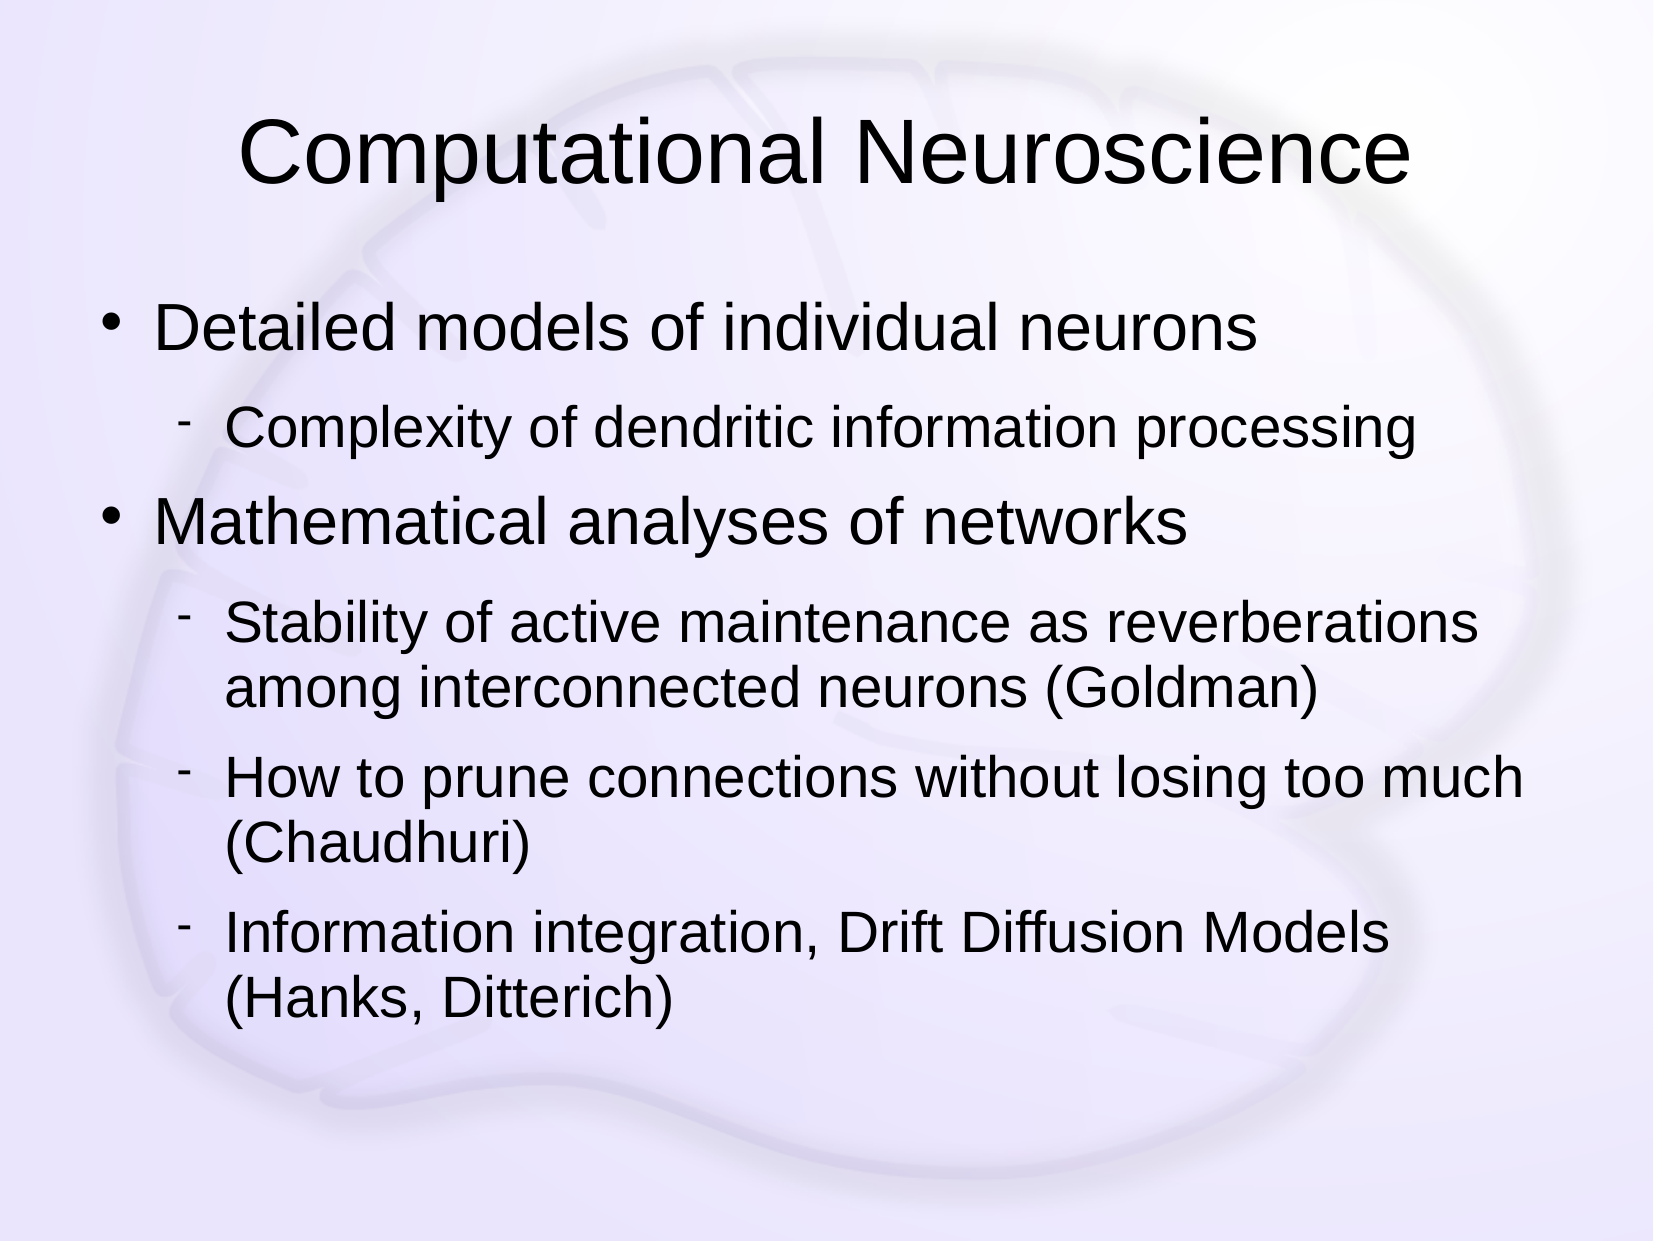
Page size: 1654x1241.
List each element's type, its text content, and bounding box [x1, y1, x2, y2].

list Detailed models of individual neurons Complexity of dendritic information processing Mathematical analyses of networks Stability of active maintenance as reverberations among interconnected neurons (Goldman) How to prune connections without losing too much (Chaudhuri) Information integration, Drift Diffusion Models (Hanks, Ditterich) [82, 290, 1571, 1110]
picture [0, 0, 1654, 1241]
title Computational Neuroscience [82, 49, 1571, 257]
